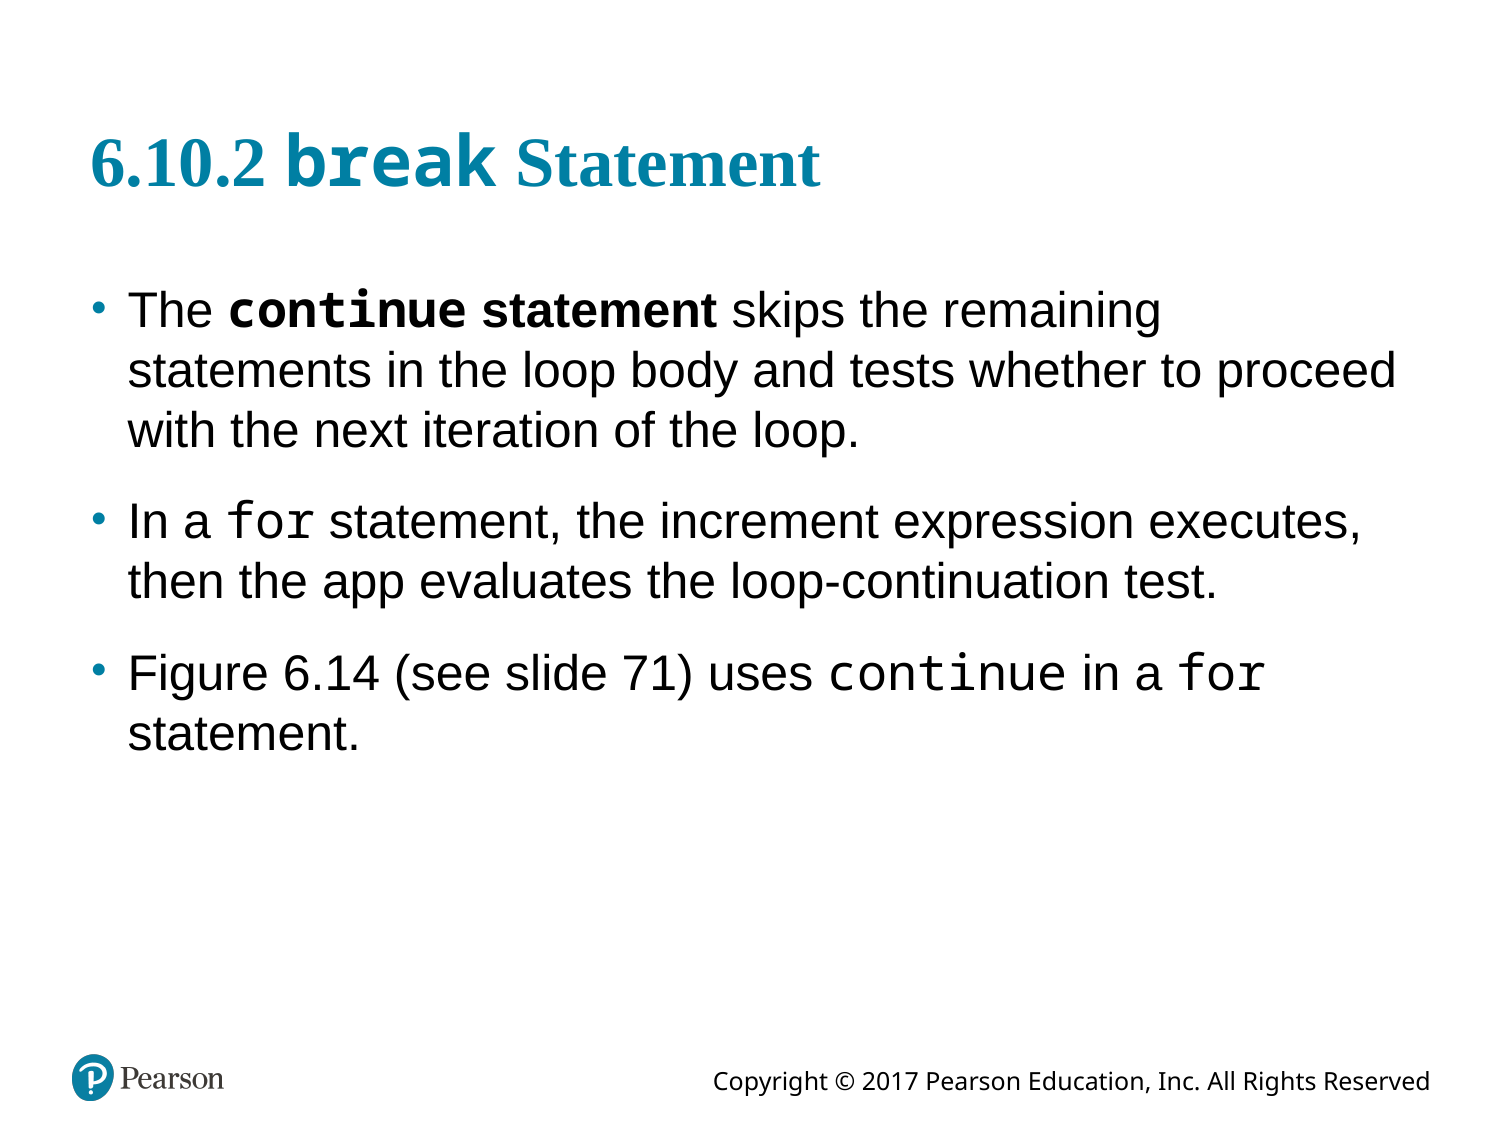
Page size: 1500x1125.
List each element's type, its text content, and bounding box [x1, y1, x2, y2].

title 6.10.2 break Statement [75, 35, 1425, 216]
picture [72, 1087, 83, 1101]
picture [98, 1054, 224, 1101]
picture [72, 1054, 88, 1070]
list The continue statement skips the remaining statements in the loop body and tests whether to proceed with the next iteration of the loop. In a for statement, the increment expression executes, then the app evaluates the loop-continuation test. Figure 6.14 (see slide 71) uses continue in a for statement. [75, 262, 1425, 1005]
picture [80, 1063, 106, 1088]
